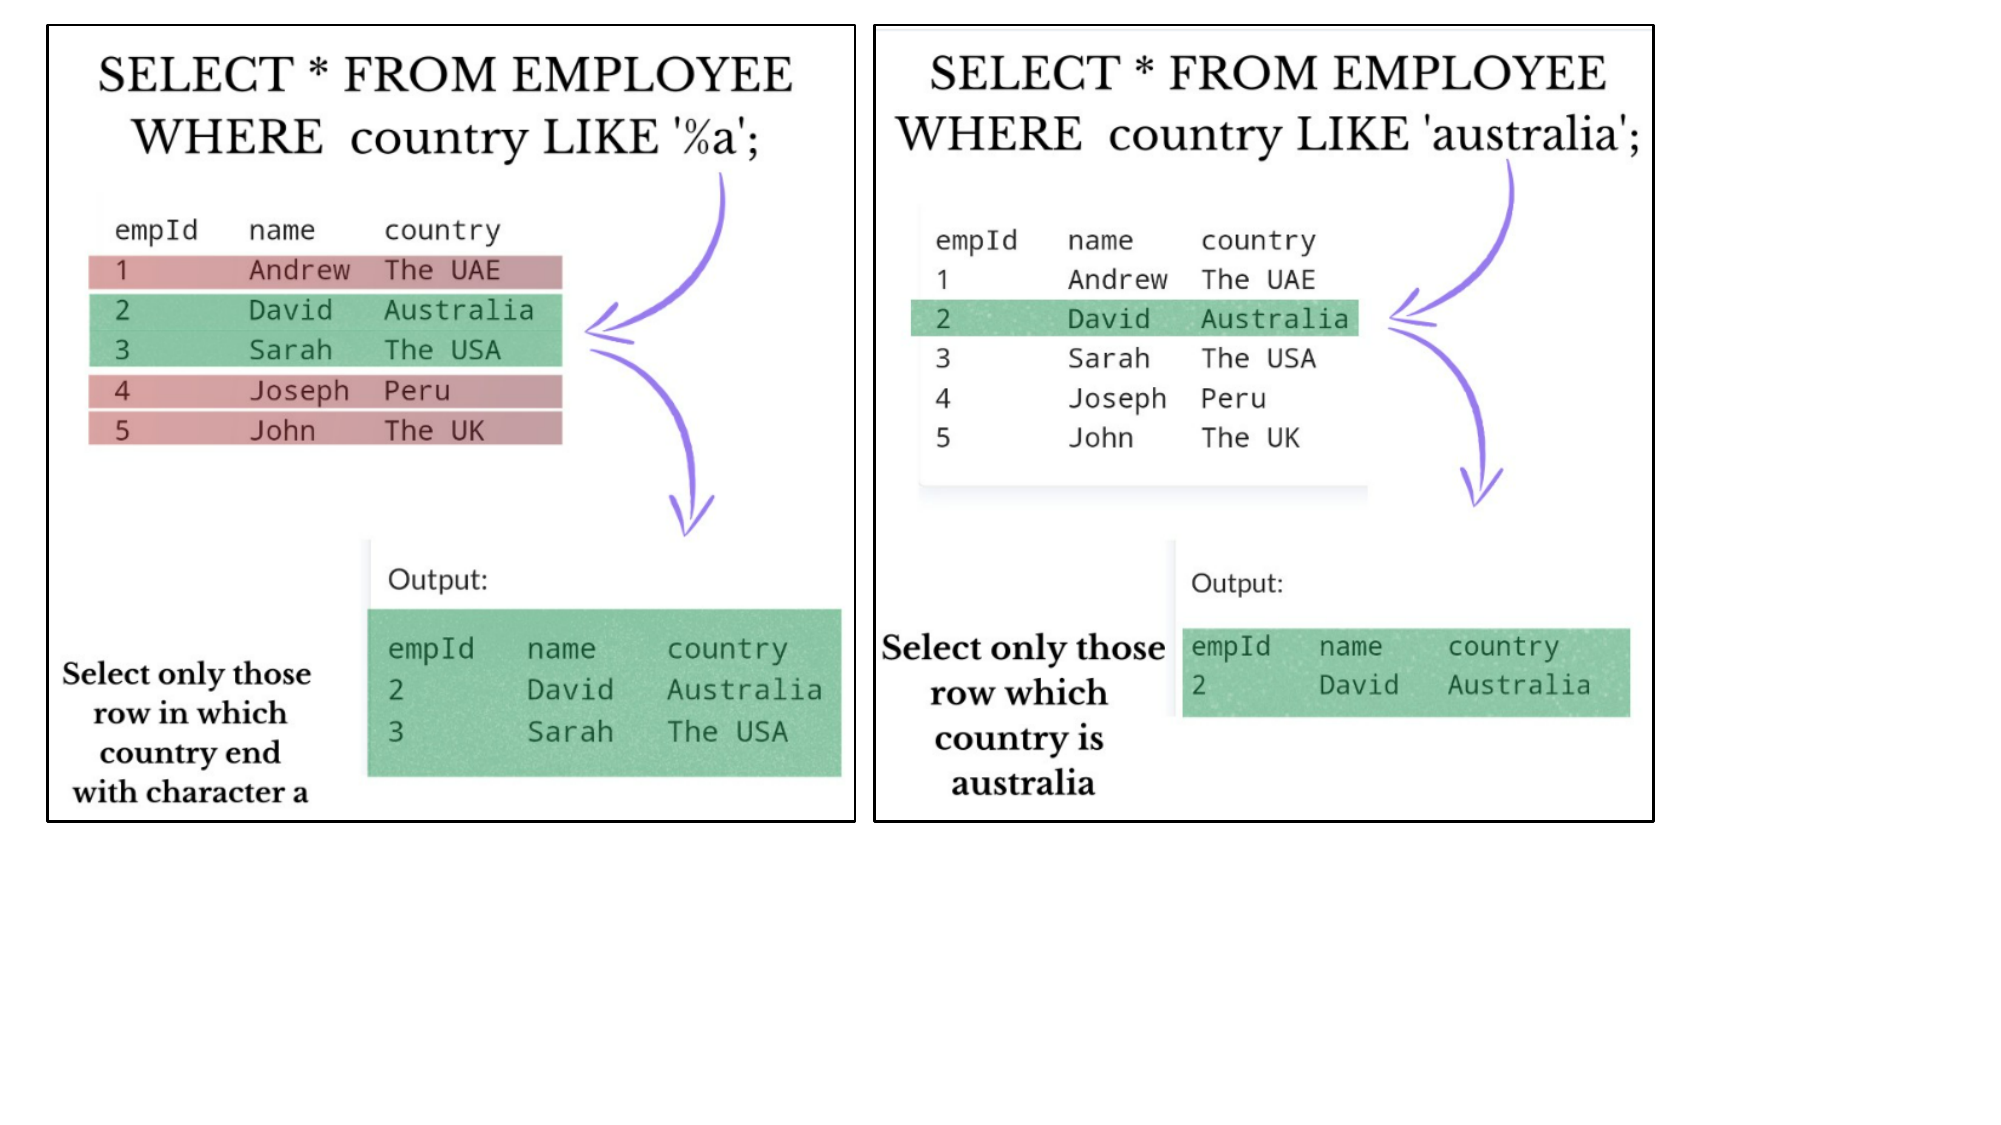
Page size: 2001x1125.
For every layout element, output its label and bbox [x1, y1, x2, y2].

picture [48, 26, 854, 821]
picture [875, 26, 1653, 821]
